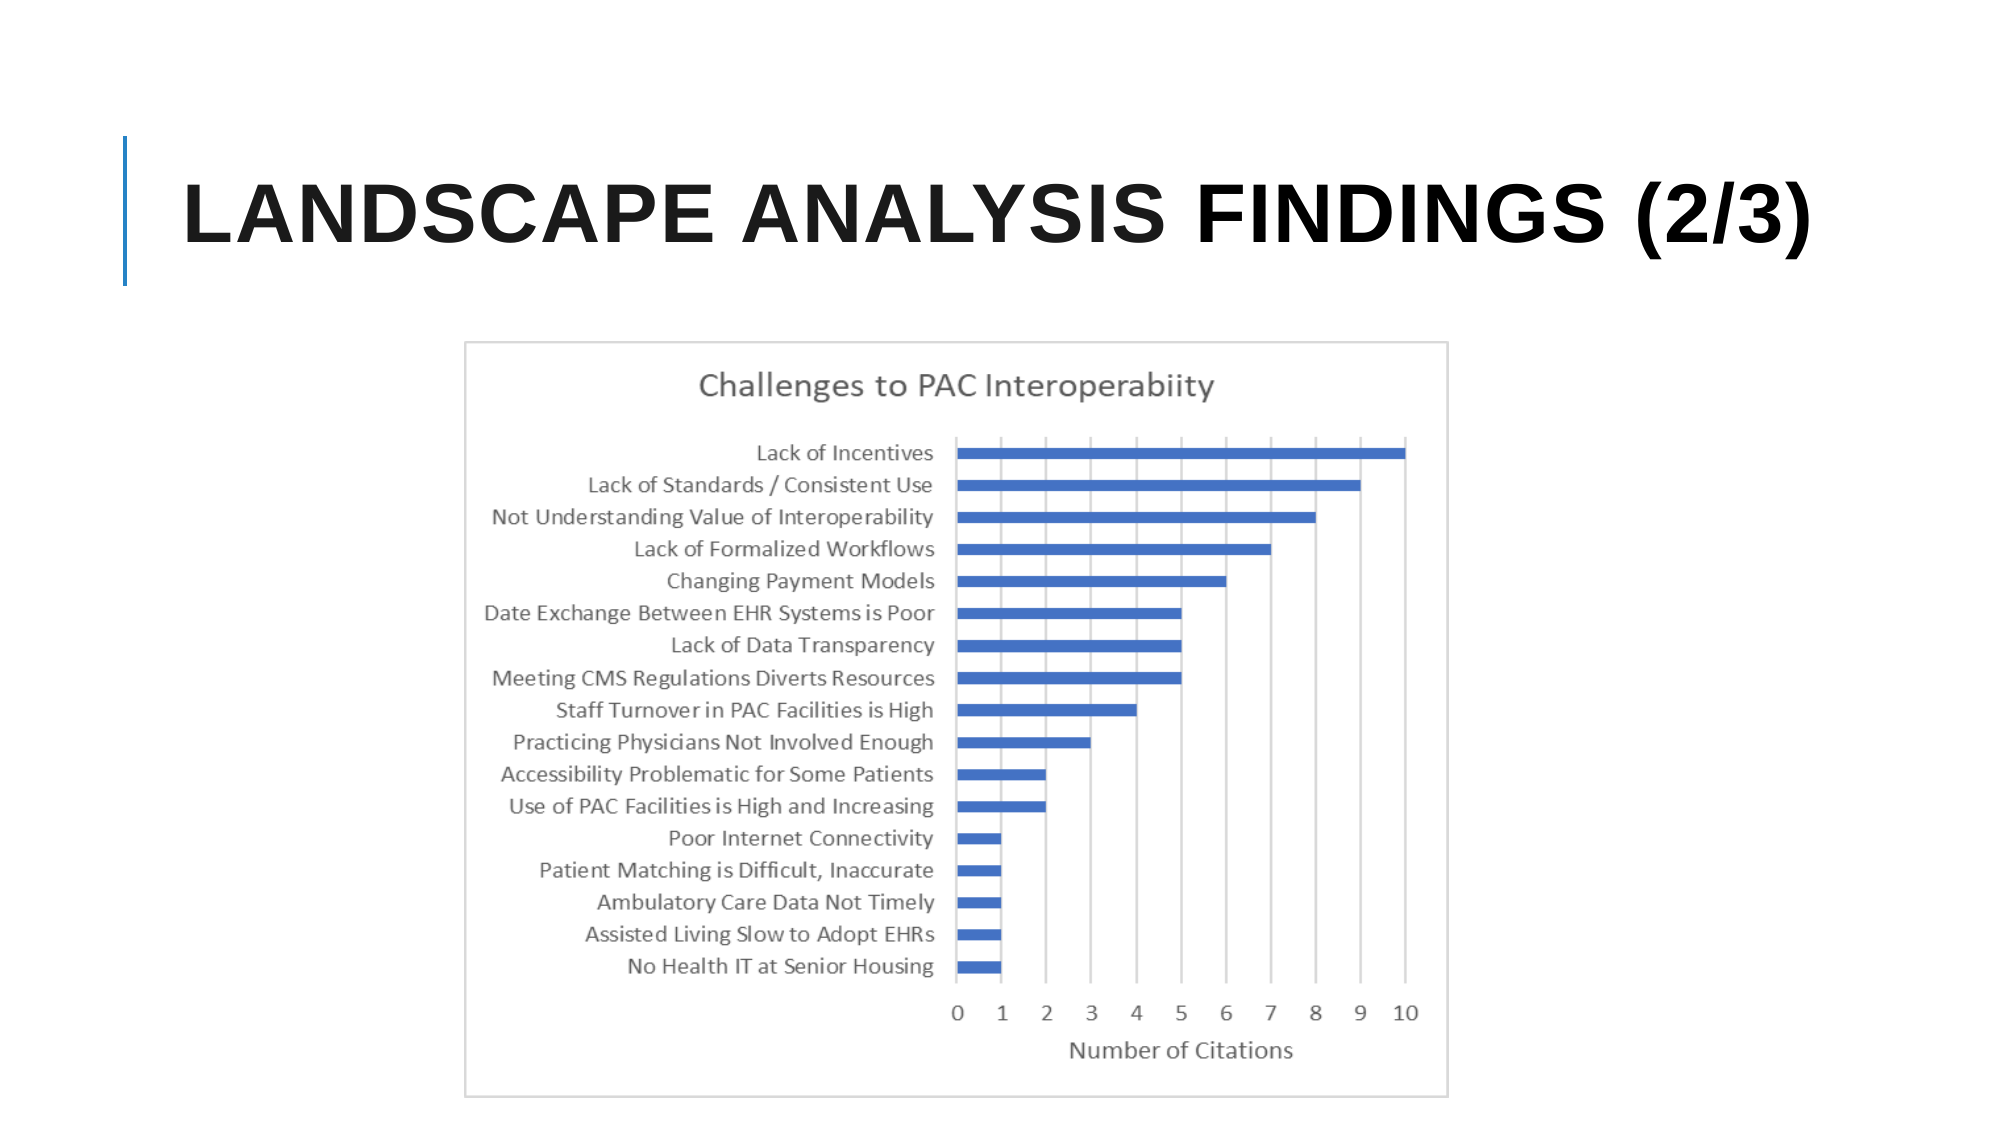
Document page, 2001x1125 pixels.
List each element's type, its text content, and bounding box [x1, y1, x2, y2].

title Landscape Analysis findings (2/3) [168, 96, 1841, 342]
picture [463, 341, 1449, 1099]
